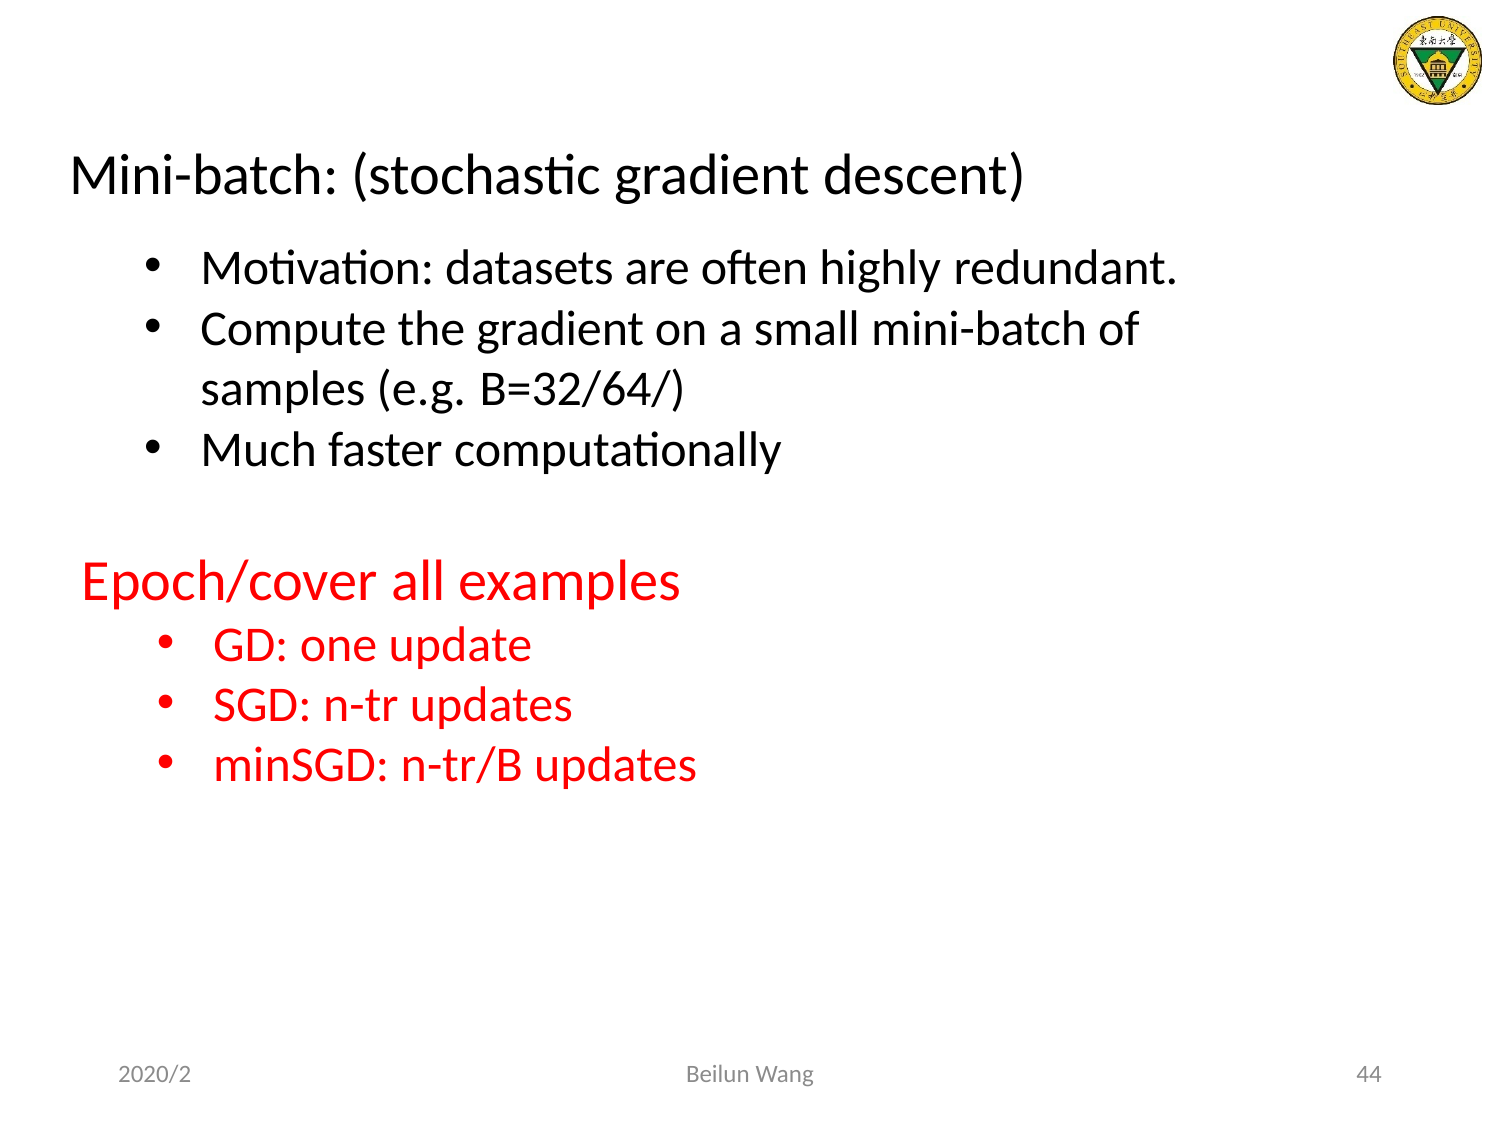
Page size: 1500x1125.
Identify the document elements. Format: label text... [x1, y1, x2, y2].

footer Beilun Wang [496, 1042, 1004, 1103]
picture [1393, 16, 1482, 105]
slide_number 2020/2 [103, 1042, 441, 1103]
text_box Mini-batch: (stochastic gradient descent) Motivation: datasets are often highly redundant. Compute the gradient on a small mini-batch of samples (e.g. B=32/64/) Much faster computationally [67, 159, 1316, 477]
text_box Epoch/cover all examples GD: one update SGD: n-tr updates minSGD: n-tr/B updates [67, 534, 949, 800]
slide_number 44 [1059, 1042, 1397, 1103]
